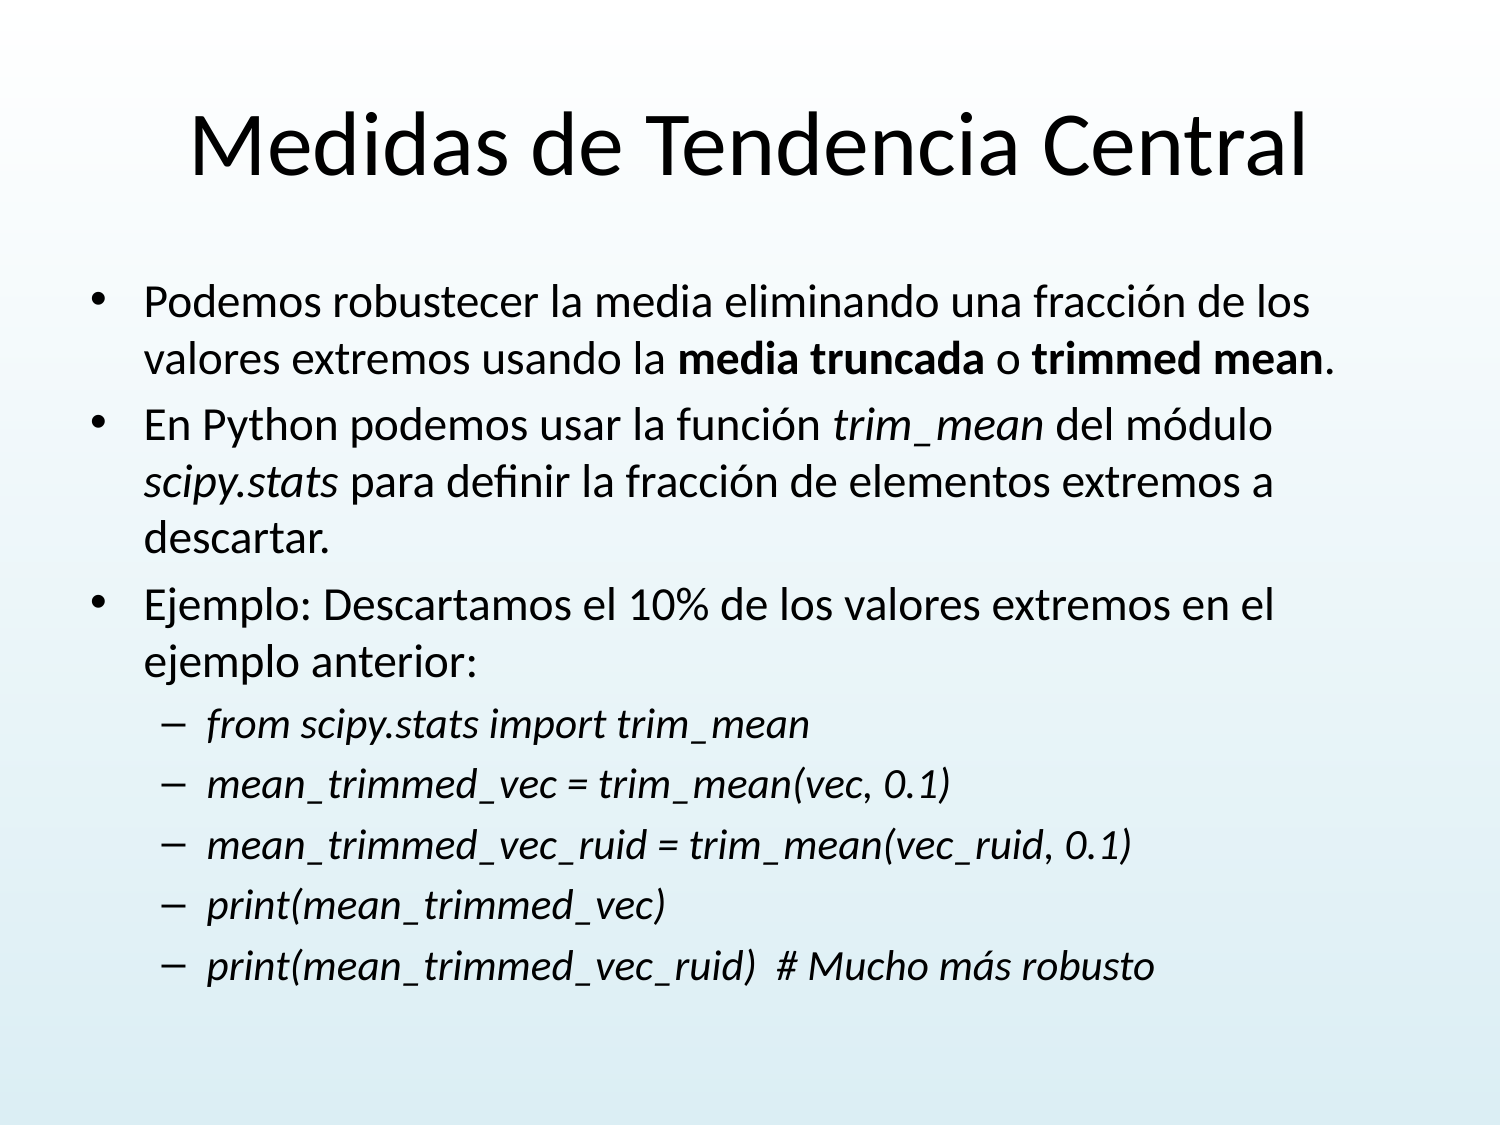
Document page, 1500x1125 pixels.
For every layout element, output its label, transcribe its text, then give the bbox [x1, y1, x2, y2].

title Medidas de Tendencia Central [75, 45, 1425, 233]
list Podemos robustecer la media eliminando una fracción de los valores extremos usando la media truncada o trimmed mean. En Python podemos usar la función trim_mean del módulo scipy.stats para definir la fracción de elementos extremos a descartar. Ejemplo: Descartamos el 10% de los valores extremos en el ejemplo anterior: from scipy.stats import trim_mean mean_trimmed_vec = trim_mean(vec, 0.1) mean_trimmed_vec_ruid = trim_mean(vec_ruid, 0.1) print(mean_trimmed_vec) print(mean_trimmed_vec_ruid) # Mucho más robusto [75, 262, 1425, 1005]
